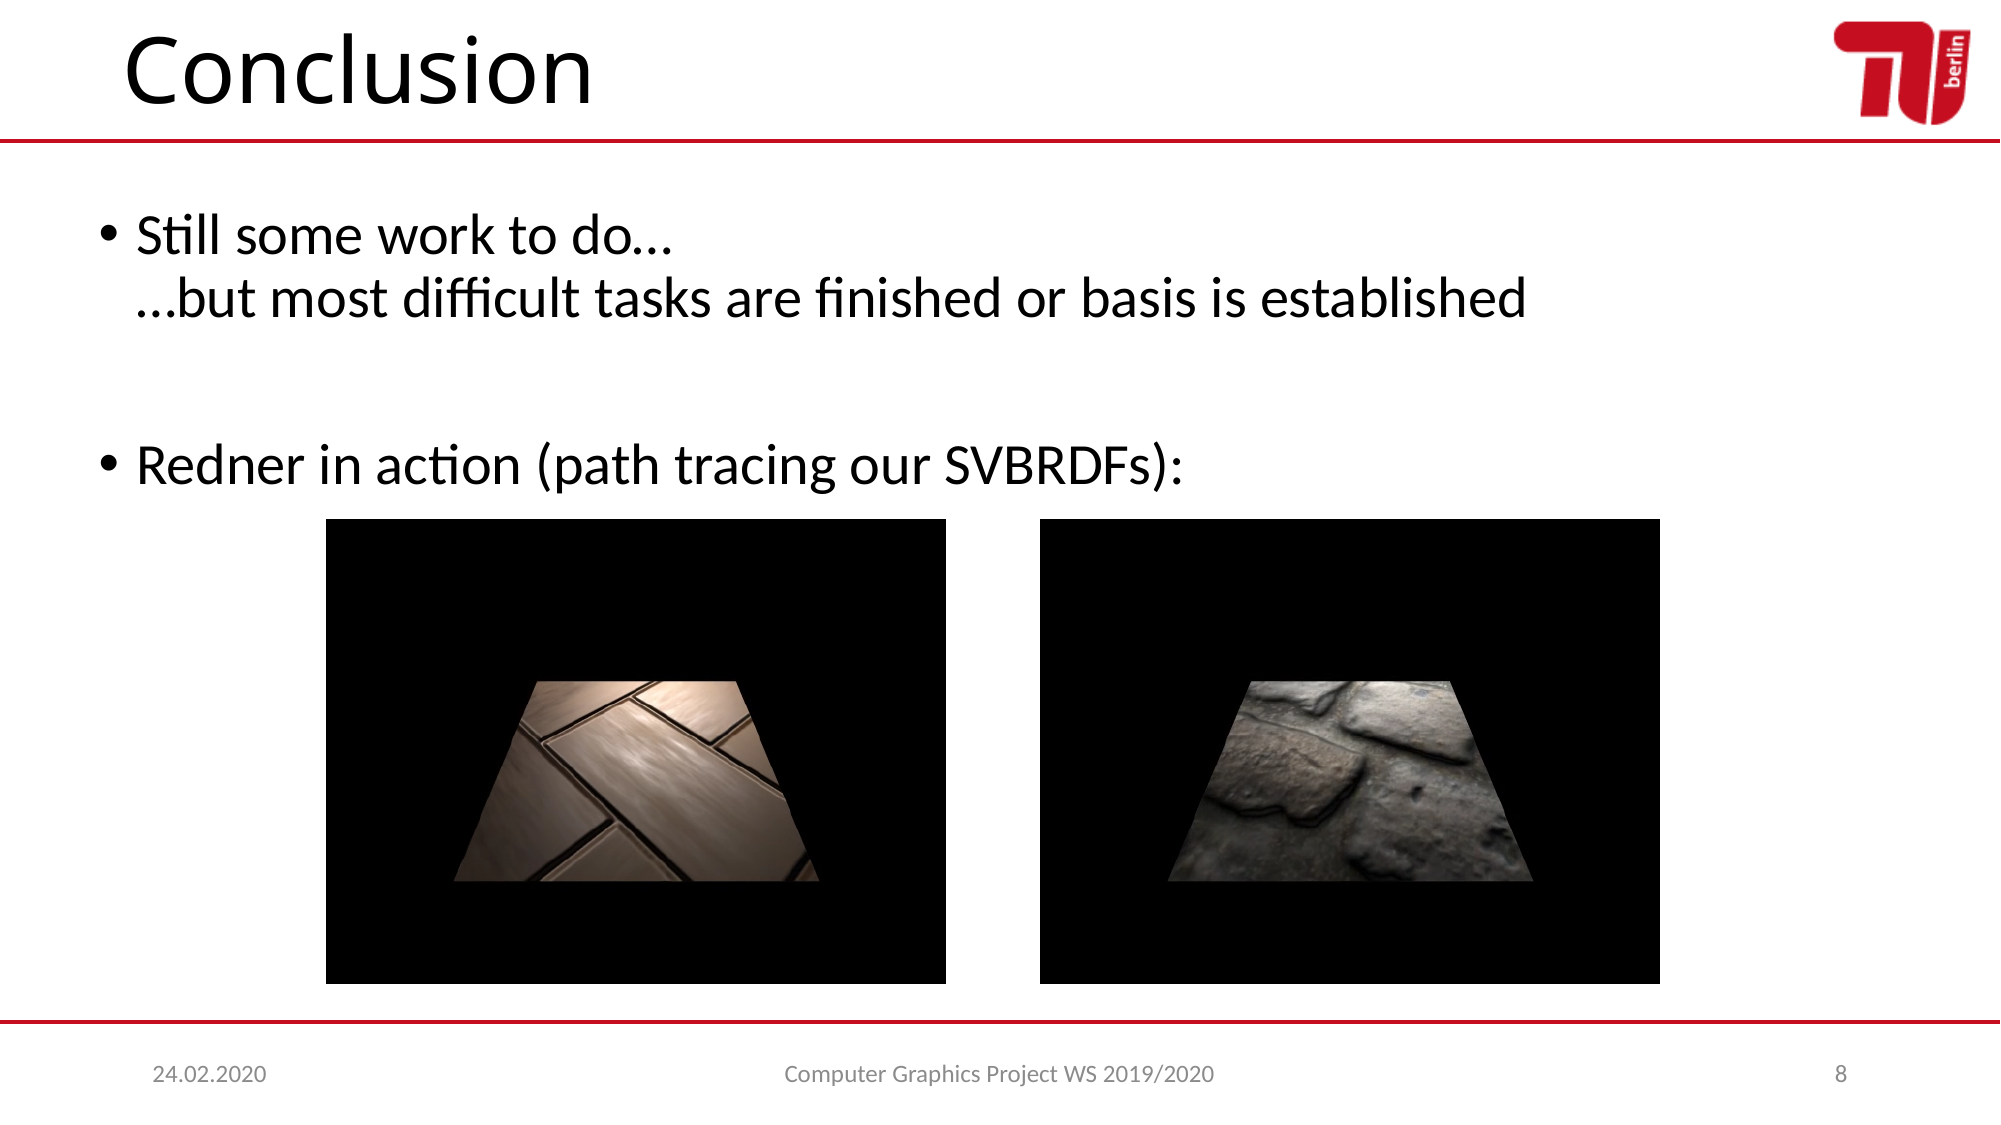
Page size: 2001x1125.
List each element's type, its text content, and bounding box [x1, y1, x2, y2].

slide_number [137, 1042, 588, 1103]
list Still some work to do… …but most difficult tasks are finished or basis is established Redner in action (path tracing our SVBRDFs): [83, 196, 1897, 985]
title Conclusion [83, 0, 1809, 165]
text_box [325, 518, 947, 985]
footer Computer Graphics Project WS 2019/2020 [662, 1042, 1338, 1103]
slide_number 8 [1412, 1042, 1863, 1103]
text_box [1039, 518, 1661, 985]
picture [1809, 14, 1980, 133]
